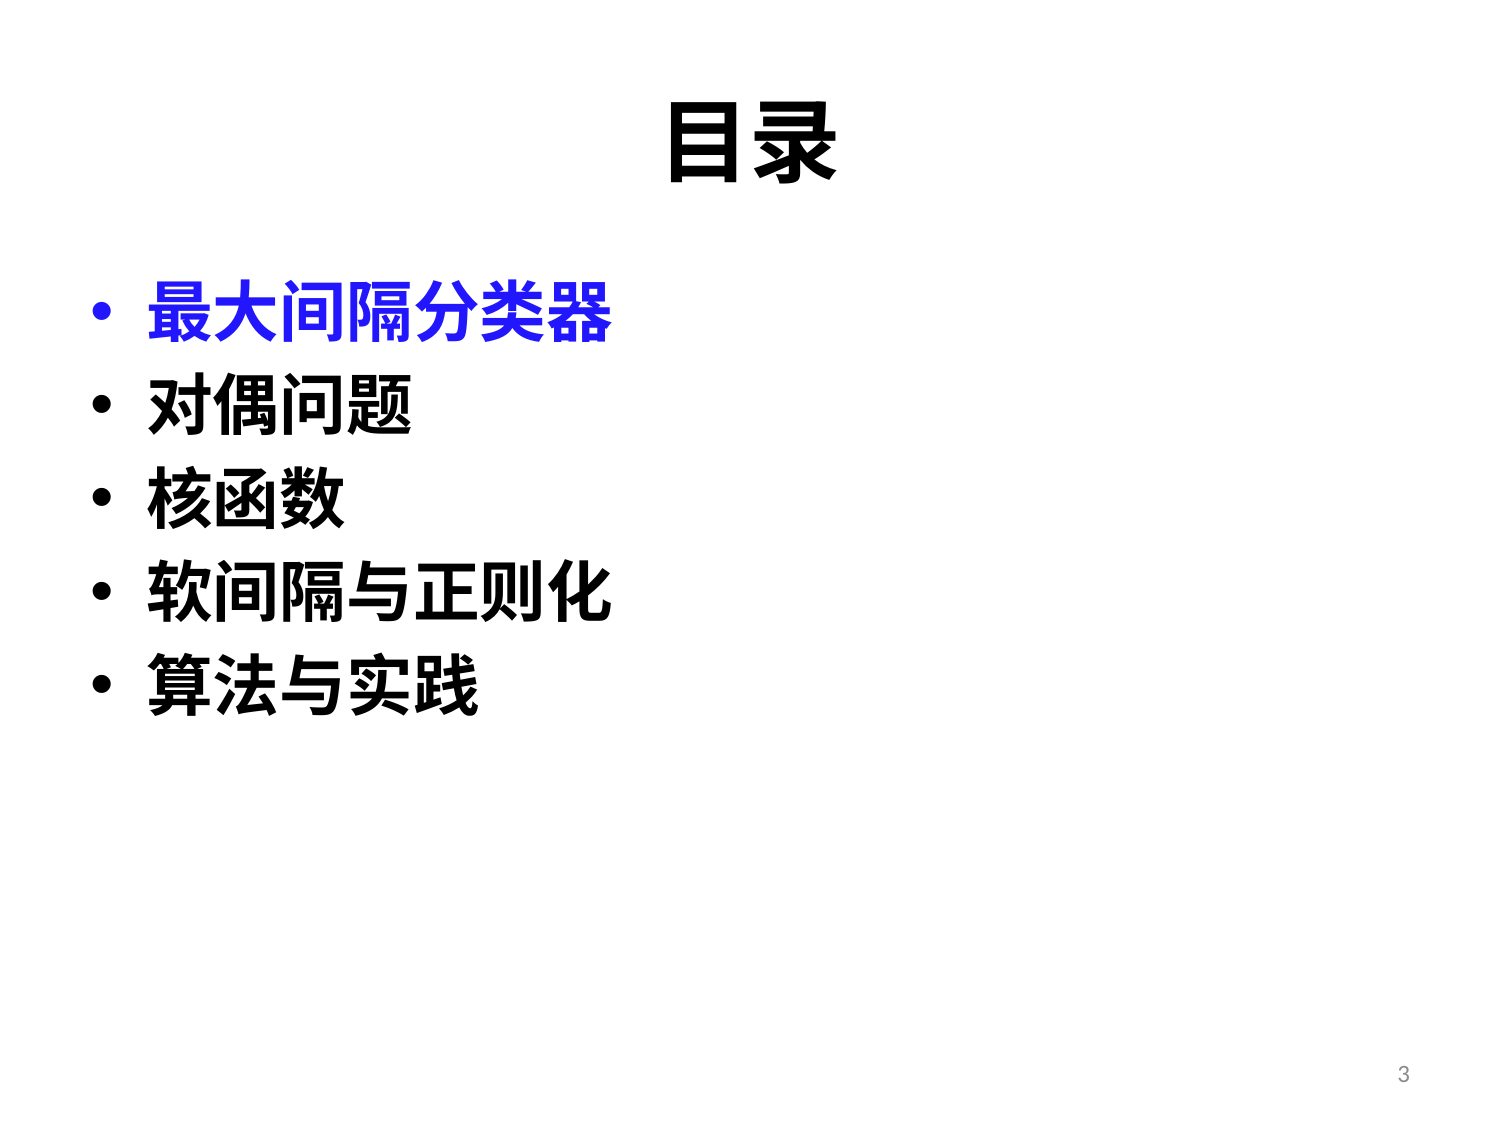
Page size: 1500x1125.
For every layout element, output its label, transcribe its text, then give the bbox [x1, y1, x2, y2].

slide_number 3 [1074, 1042, 1425, 1103]
title 目录 [75, 45, 1425, 233]
list 最大间隔分类器 对偶问题 核函数 软间隔与正则化 算法与实践 [75, 262, 1425, 1005]
